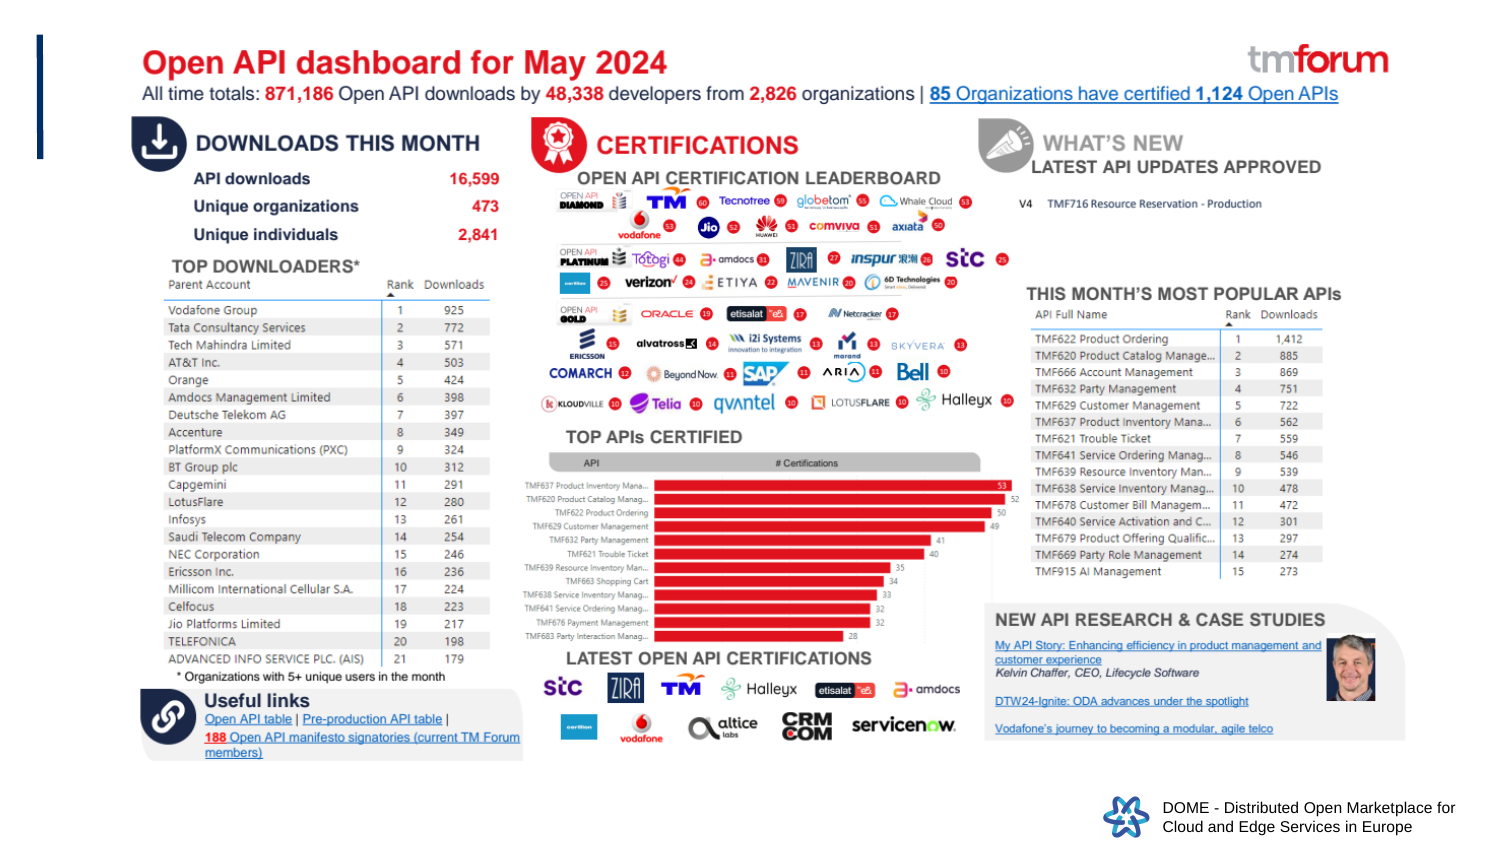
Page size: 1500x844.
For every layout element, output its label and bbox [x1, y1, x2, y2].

picture [1100, 794, 1152, 840]
picture [117, 34, 1418, 767]
